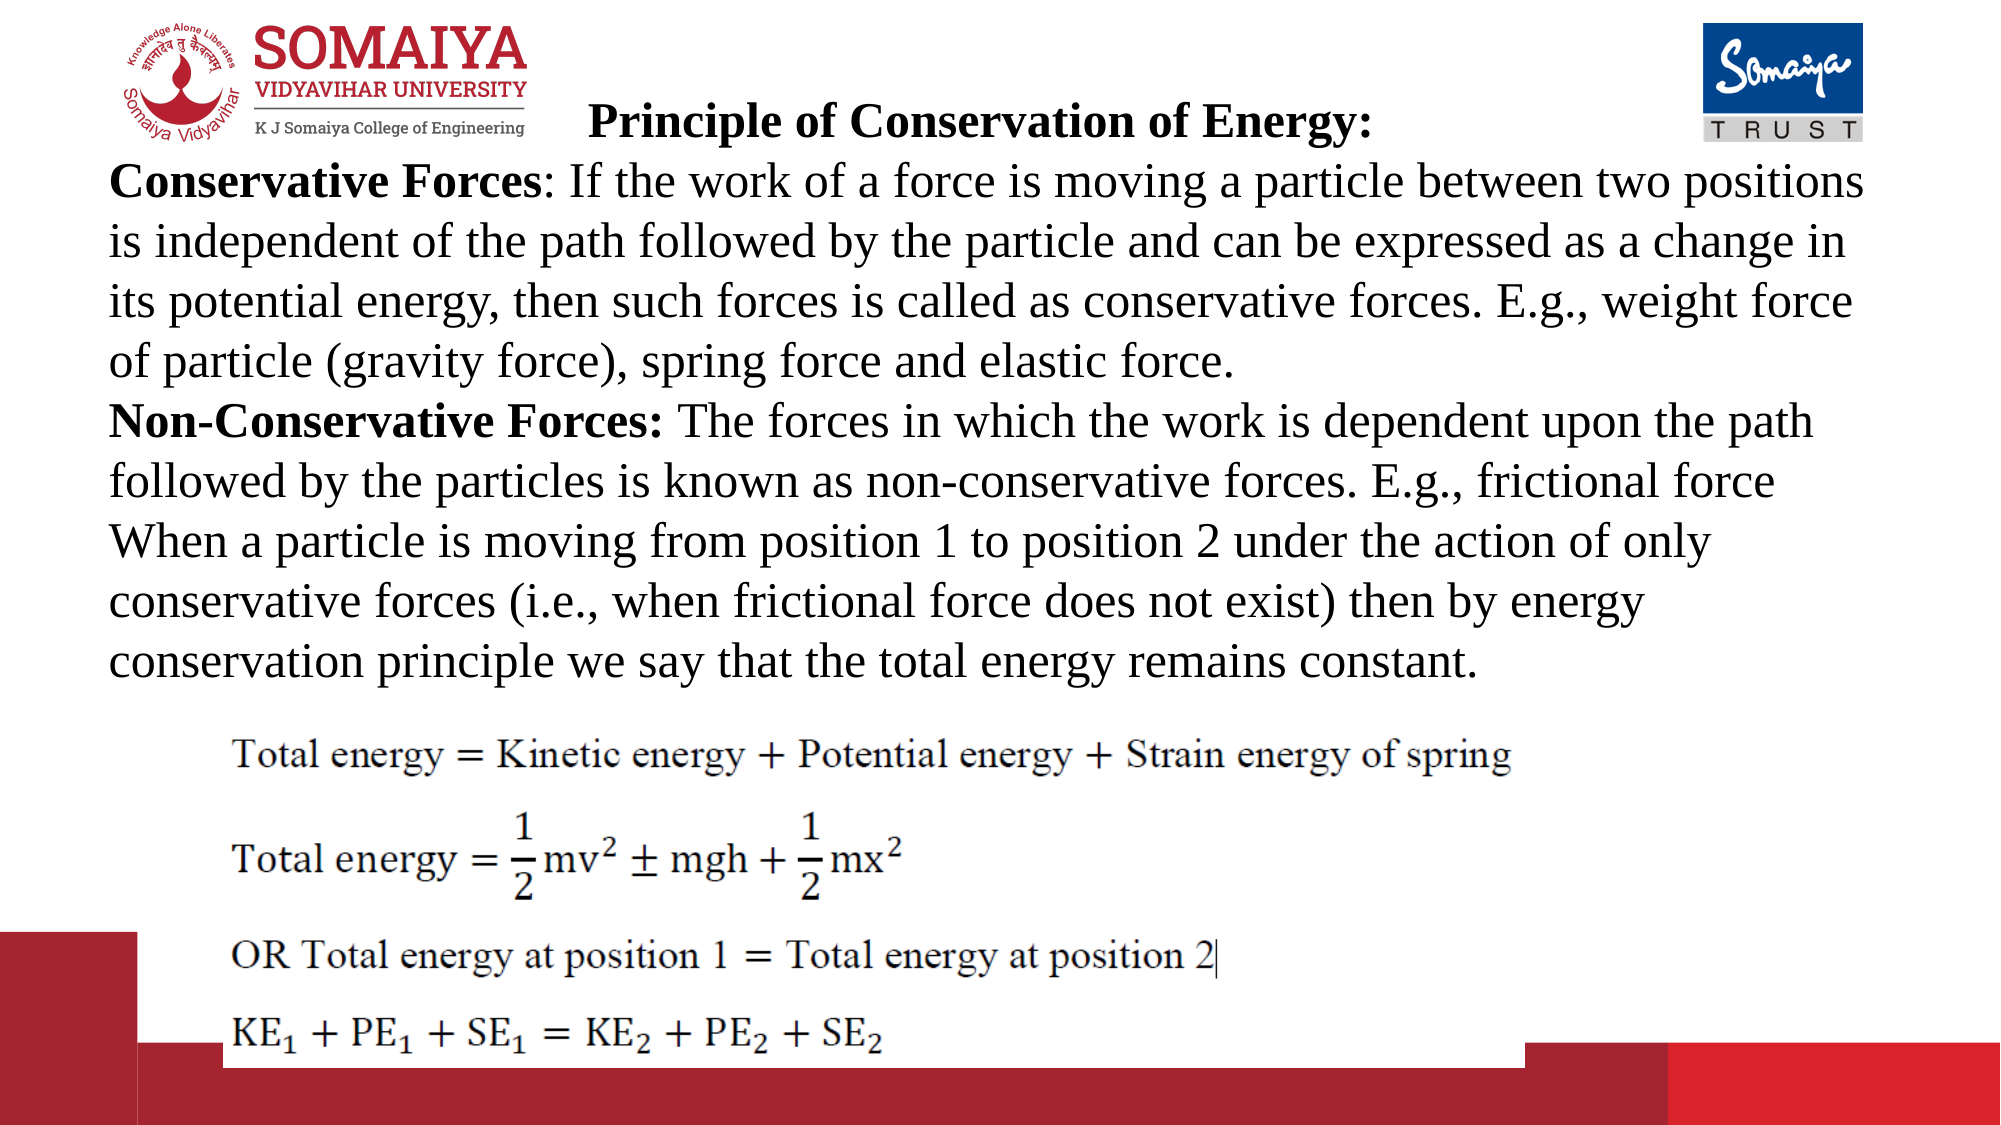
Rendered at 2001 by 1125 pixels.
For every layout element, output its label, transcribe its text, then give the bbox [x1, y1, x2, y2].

picture [1703, 23, 1863, 80]
text_box Principle of Conservation of Energy: Conservative Forces: If the work of a force is moving a particle between two positions is independent of the path followed by the particle and can be expressed as a change in its potential energy, then such forces is called as conservative forces. E.g., weight force of particle (gravity force), spring force and elastic force. Non-Conservative Forces: The forces in which the work is dependent upon the path followed by the particles is known as non-conservative forces. E.g., frictional force When a particle is moving from position 1 to position 2 under the action of only conservative forces (i.e., when frictional force does not exist) then by energy conservation principle we say that the total energy remains constant. [93, 80, 1882, 695]
picture [124, 23, 527, 80]
picture [222, 720, 1526, 1068]
